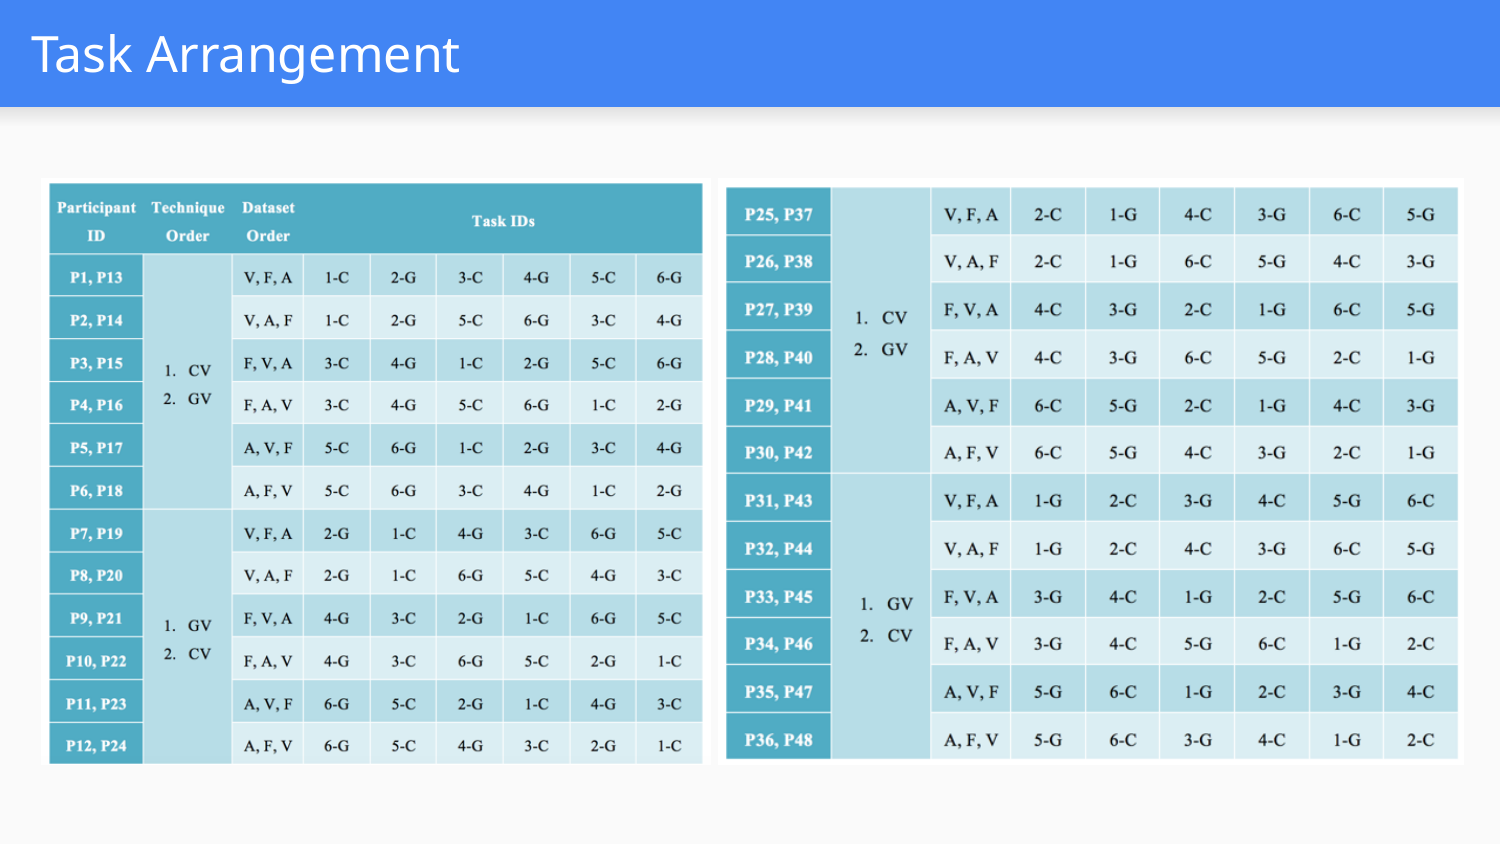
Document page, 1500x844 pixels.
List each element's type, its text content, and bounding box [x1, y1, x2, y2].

picture [717, 178, 1465, 766]
picture [40, 178, 711, 766]
title Task Arrangement [16, 2, 1464, 102]
